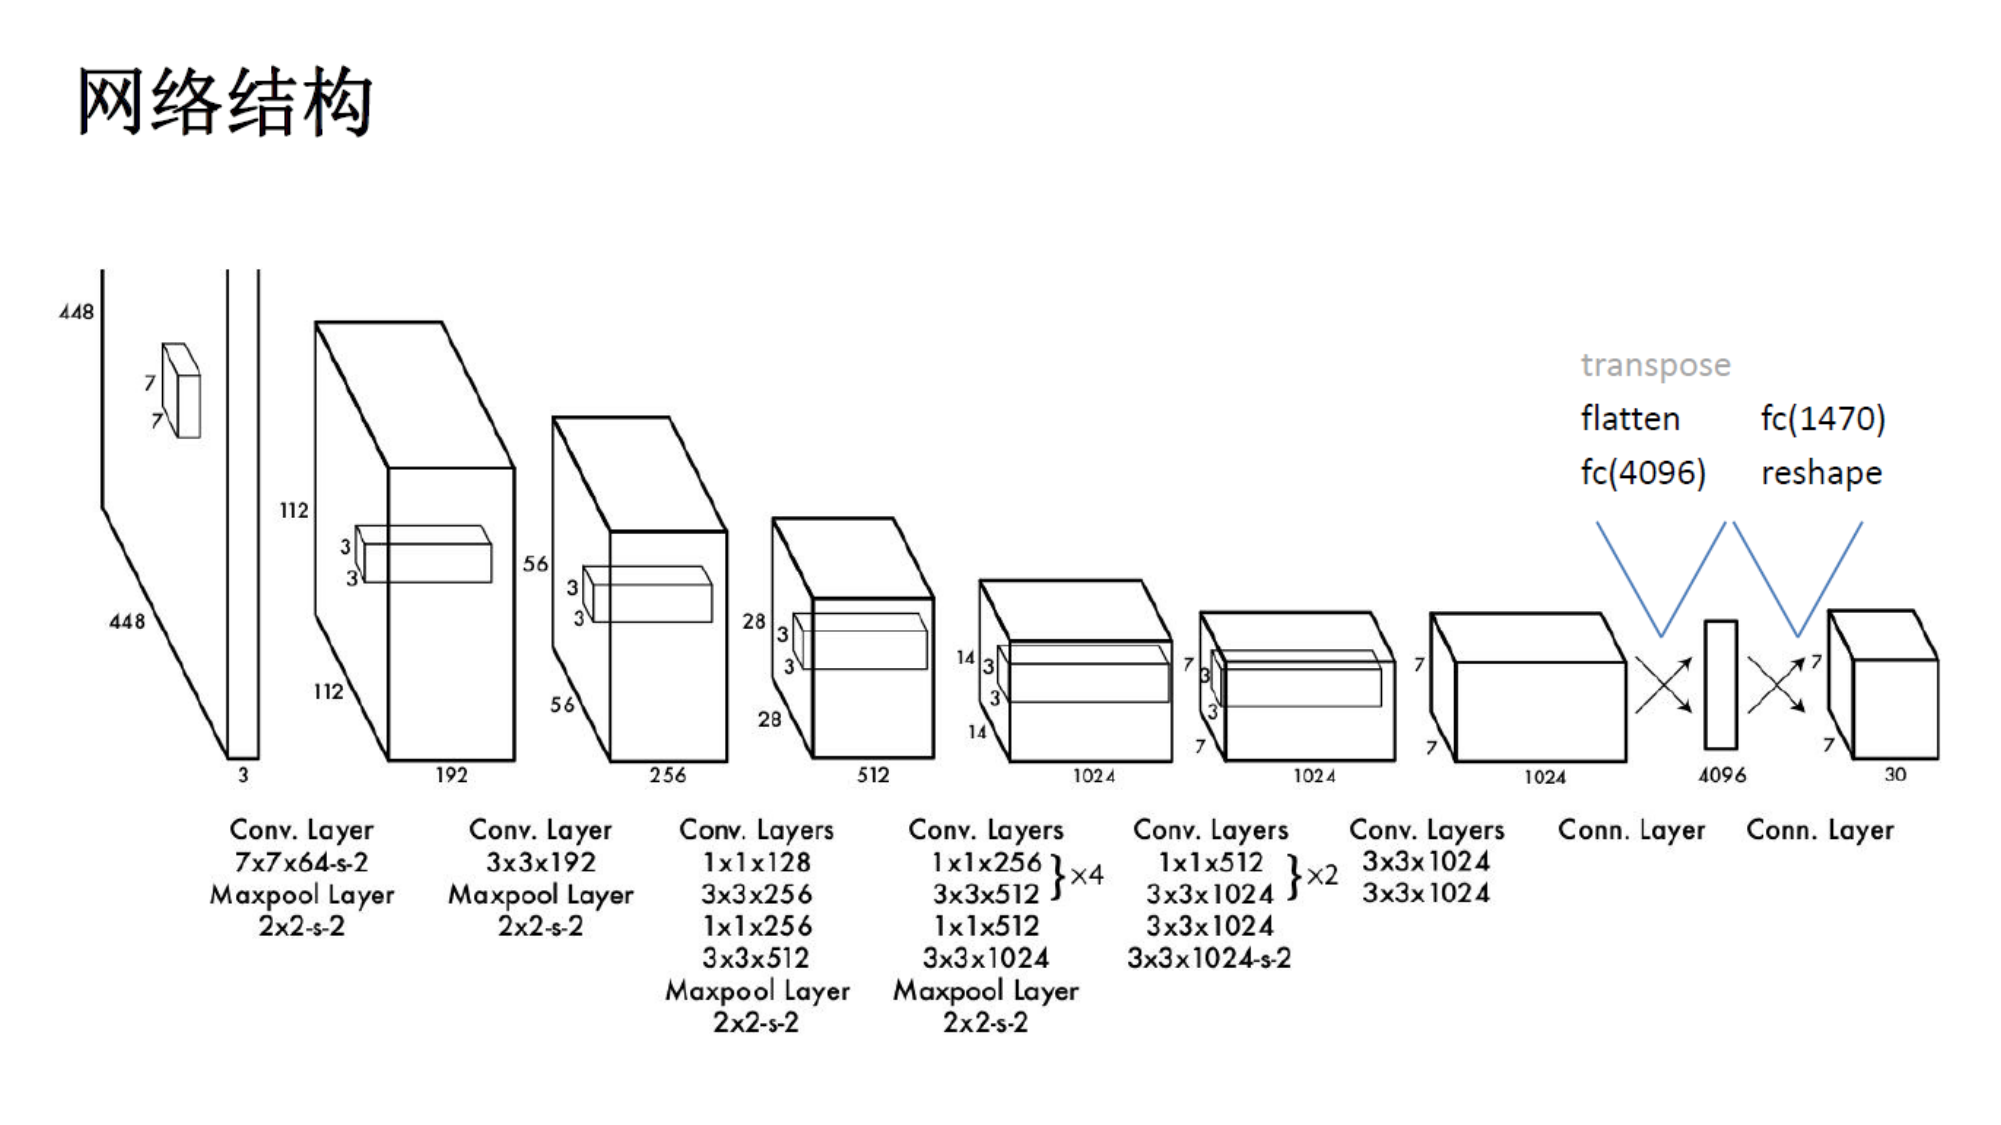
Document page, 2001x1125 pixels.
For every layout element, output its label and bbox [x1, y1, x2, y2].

picture [35, 46, 2000, 1044]
